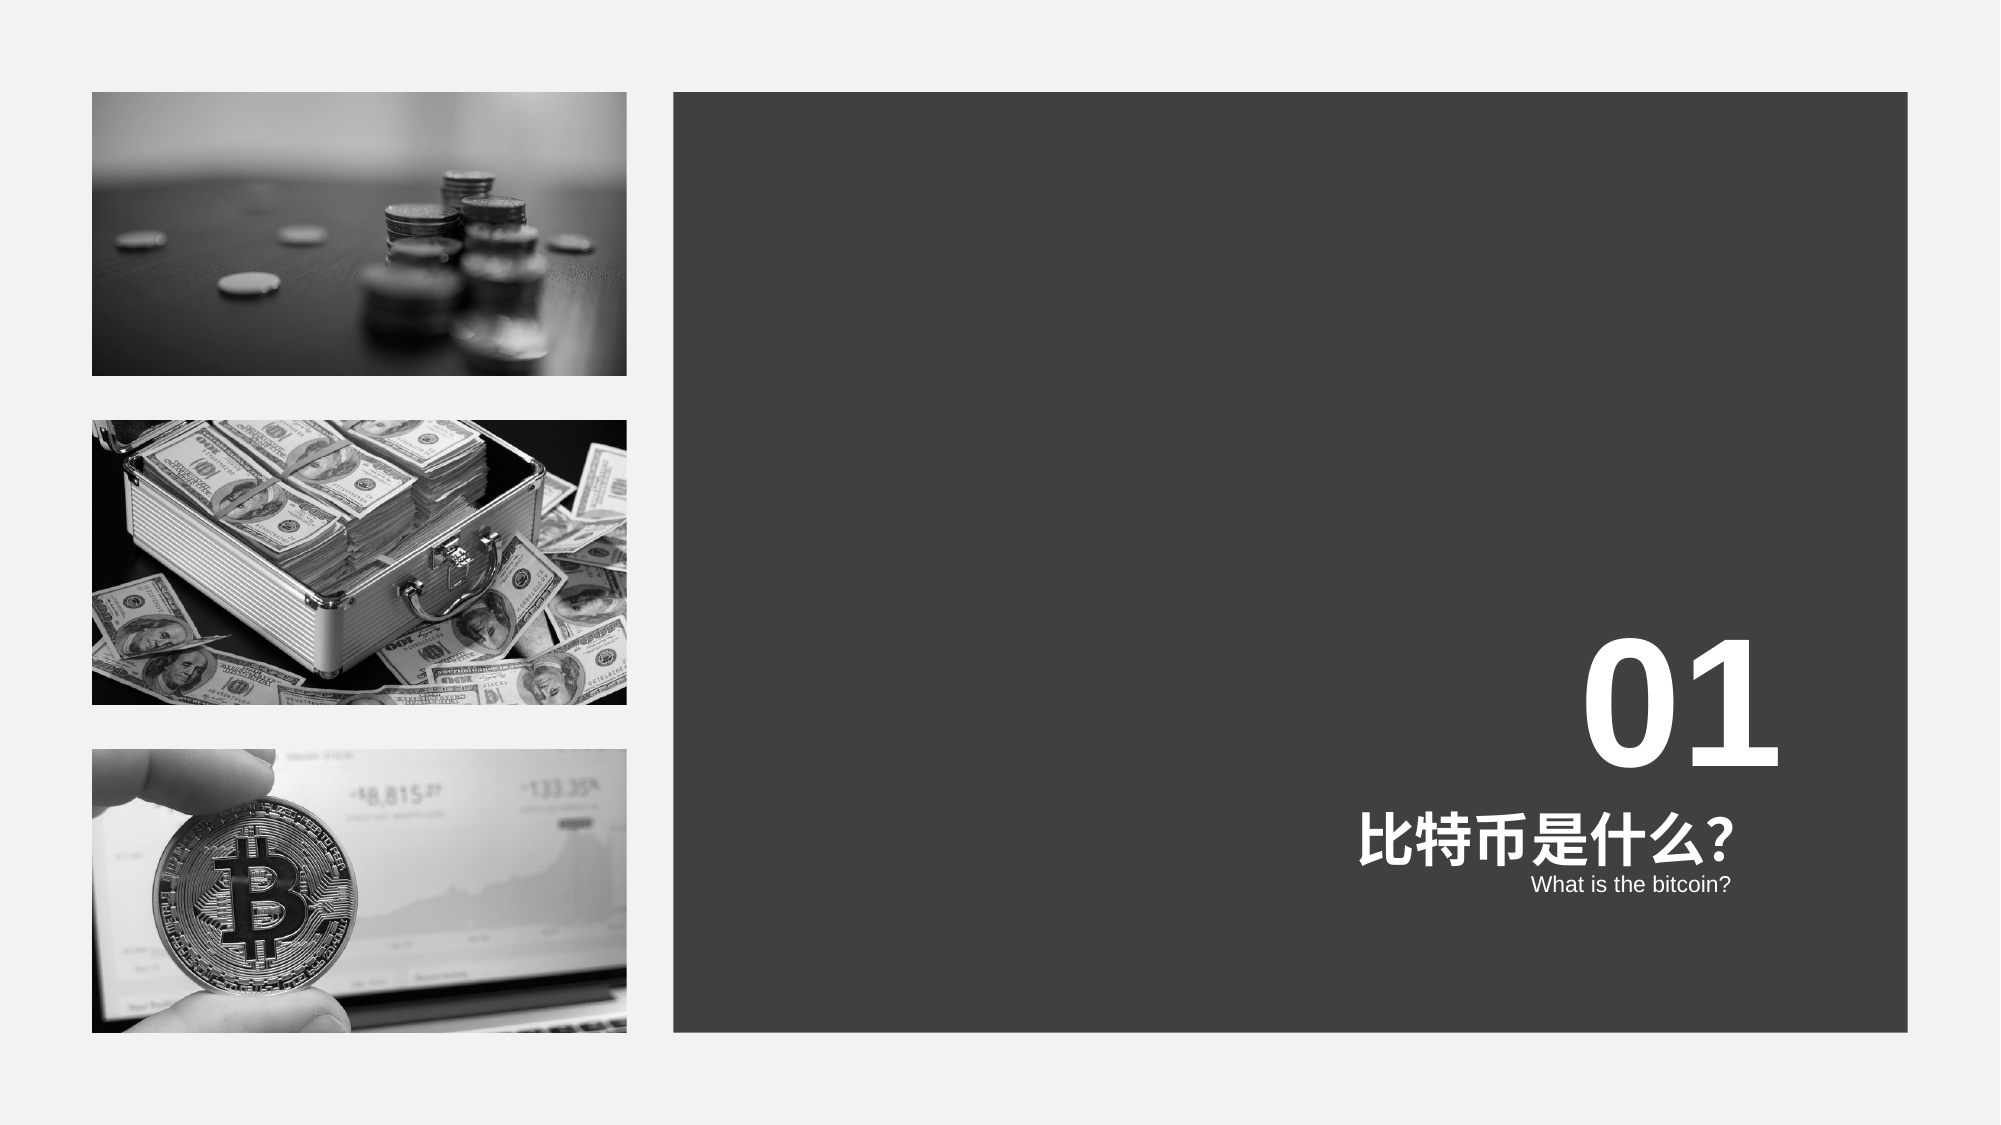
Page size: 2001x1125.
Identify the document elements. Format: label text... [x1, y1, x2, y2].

text_box 01 [1564, 575, 1799, 811]
picture [92, 92, 627, 376]
picture [92, 420, 627, 705]
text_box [1338, 795, 1782, 906]
picture [92, 749, 627, 1033]
text_box [672, 91, 1909, 1034]
